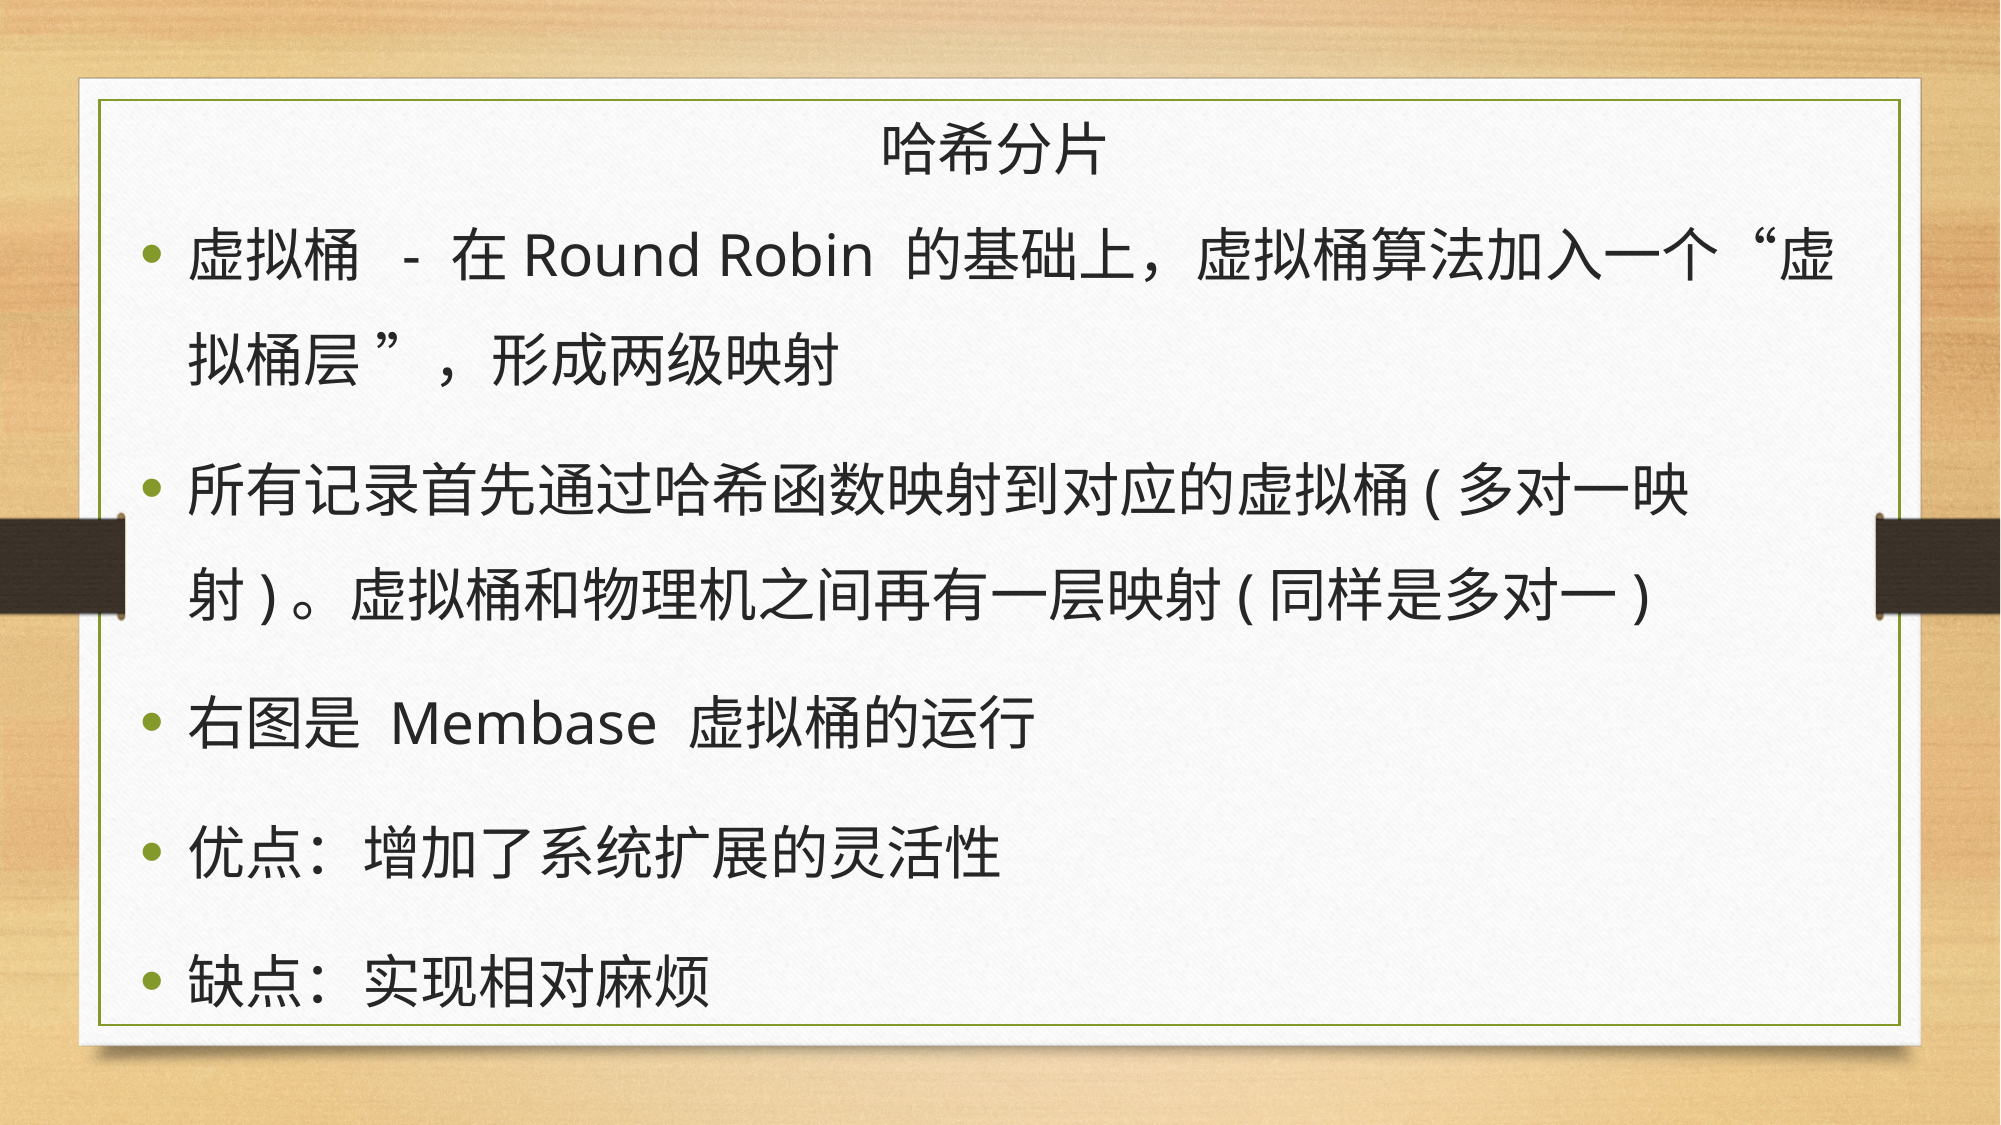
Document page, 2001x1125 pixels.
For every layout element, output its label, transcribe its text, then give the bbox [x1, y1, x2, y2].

list 虚拟桶 - 在Round Robin 的基础上，虚拟桶算法加入一个“虚拟桶层 ”，形成两级映射 所有记录首先通过哈希函数映射到对应的虚拟桶(多对一映射)。虚拟桶和物理机之间再有一层映射(同样是多对一) 右图是 Membase 虚拟桶的运行 优点：增加了系统扩展的灵活性 缺点：实现相对麻烦 [125, 176, 1864, 1023]
picture [0, 0, 2001, 1125]
title 哈希分片 [103, 104, 1902, 190]
